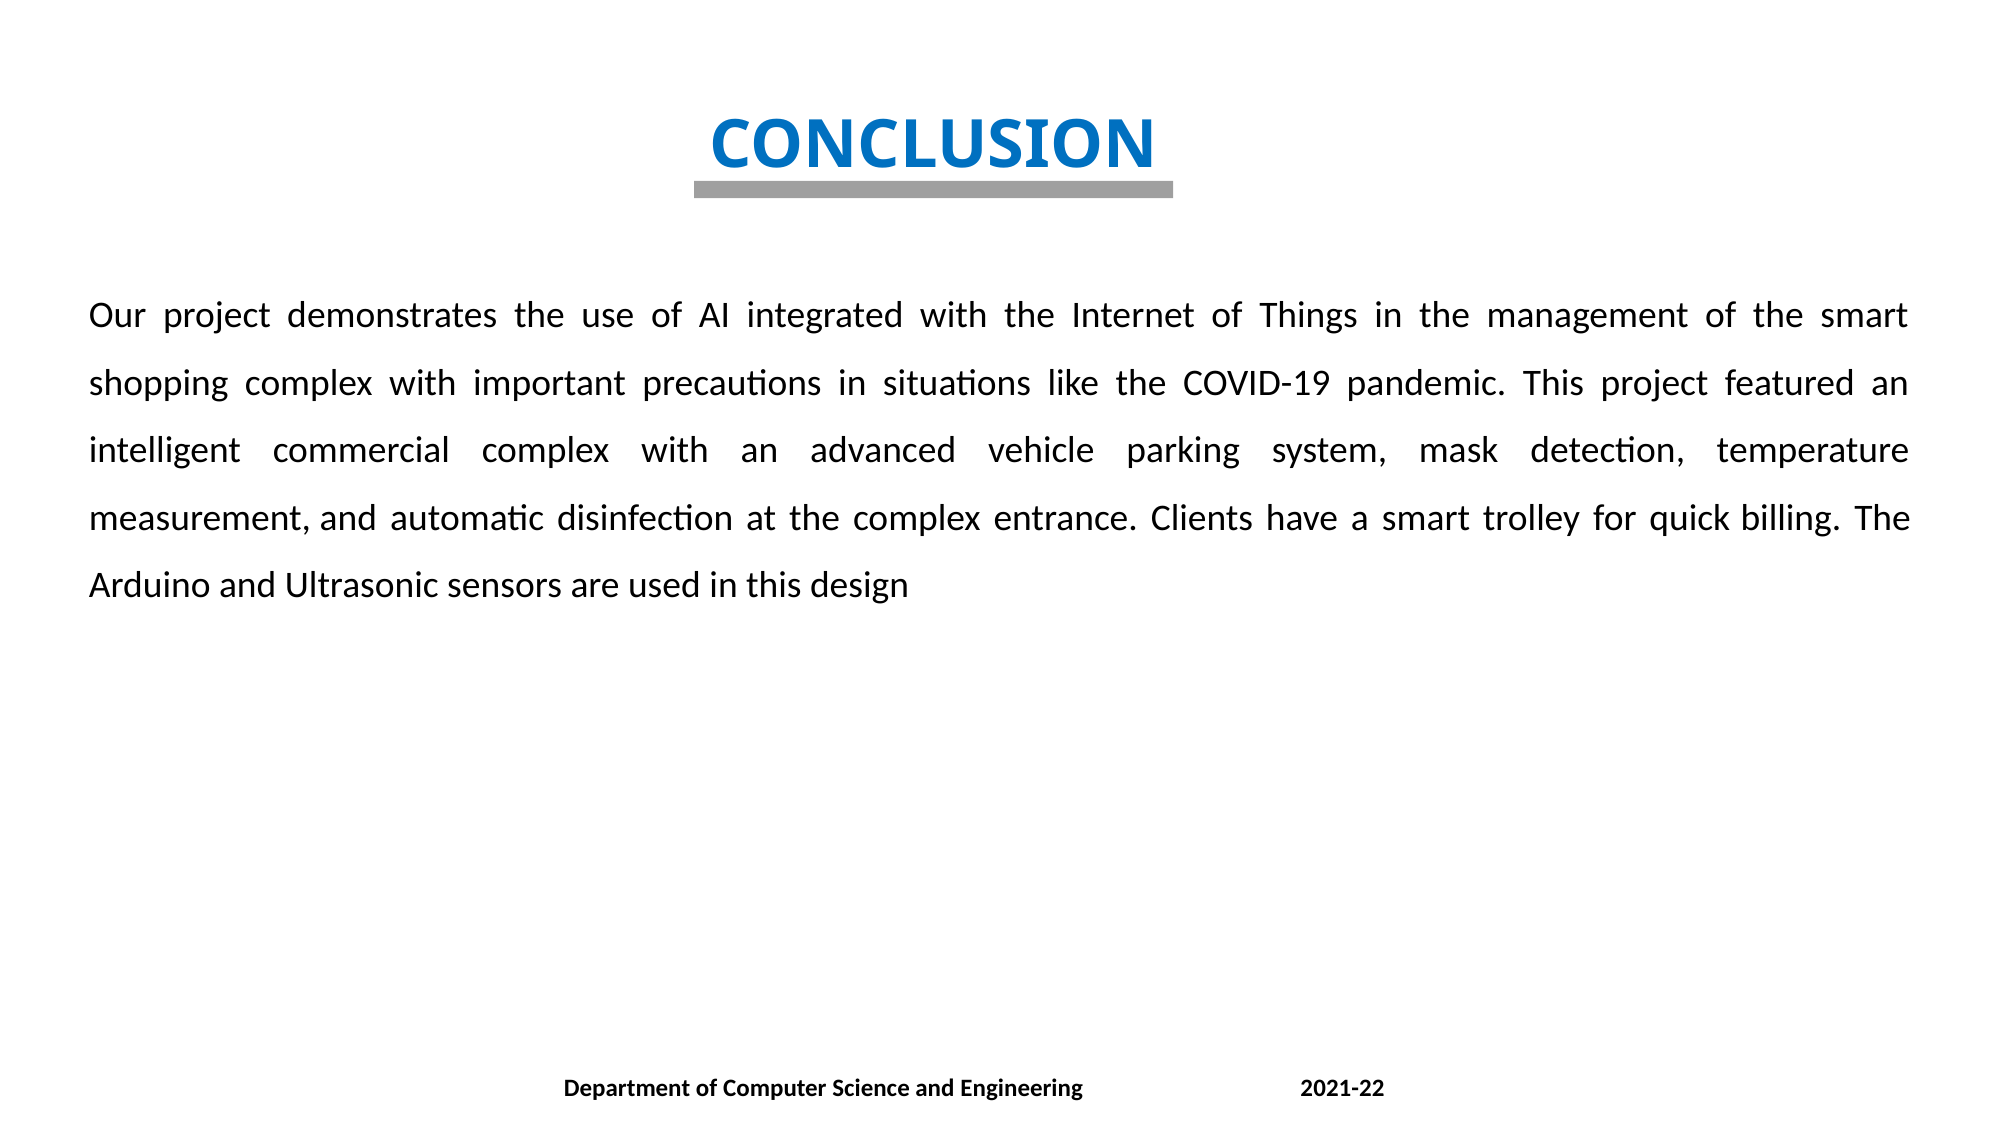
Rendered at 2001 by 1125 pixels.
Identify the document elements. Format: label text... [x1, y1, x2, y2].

text_box Department of Computer Science and Engineering 2021-22 [538, 1067, 1639, 1125]
text_box Our project demonstrates the use of AI integrated with the Internet of Things in the management of the smart shopping complex with important precautions in situations like the COVID-19 pandemic. This project featured an intelligent commercial complex with an advanced vehicle parking system, mask detection, temperature measurement, and automatic disinfection at the complex entrance. Clients have a smart trolley for quick billing. The Arduino and Ultrasonic sensors are used in this design [74, 260, 1926, 613]
text_box [693, 180, 1174, 199]
text_box CONCLUSION [694, 93, 1174, 189]
